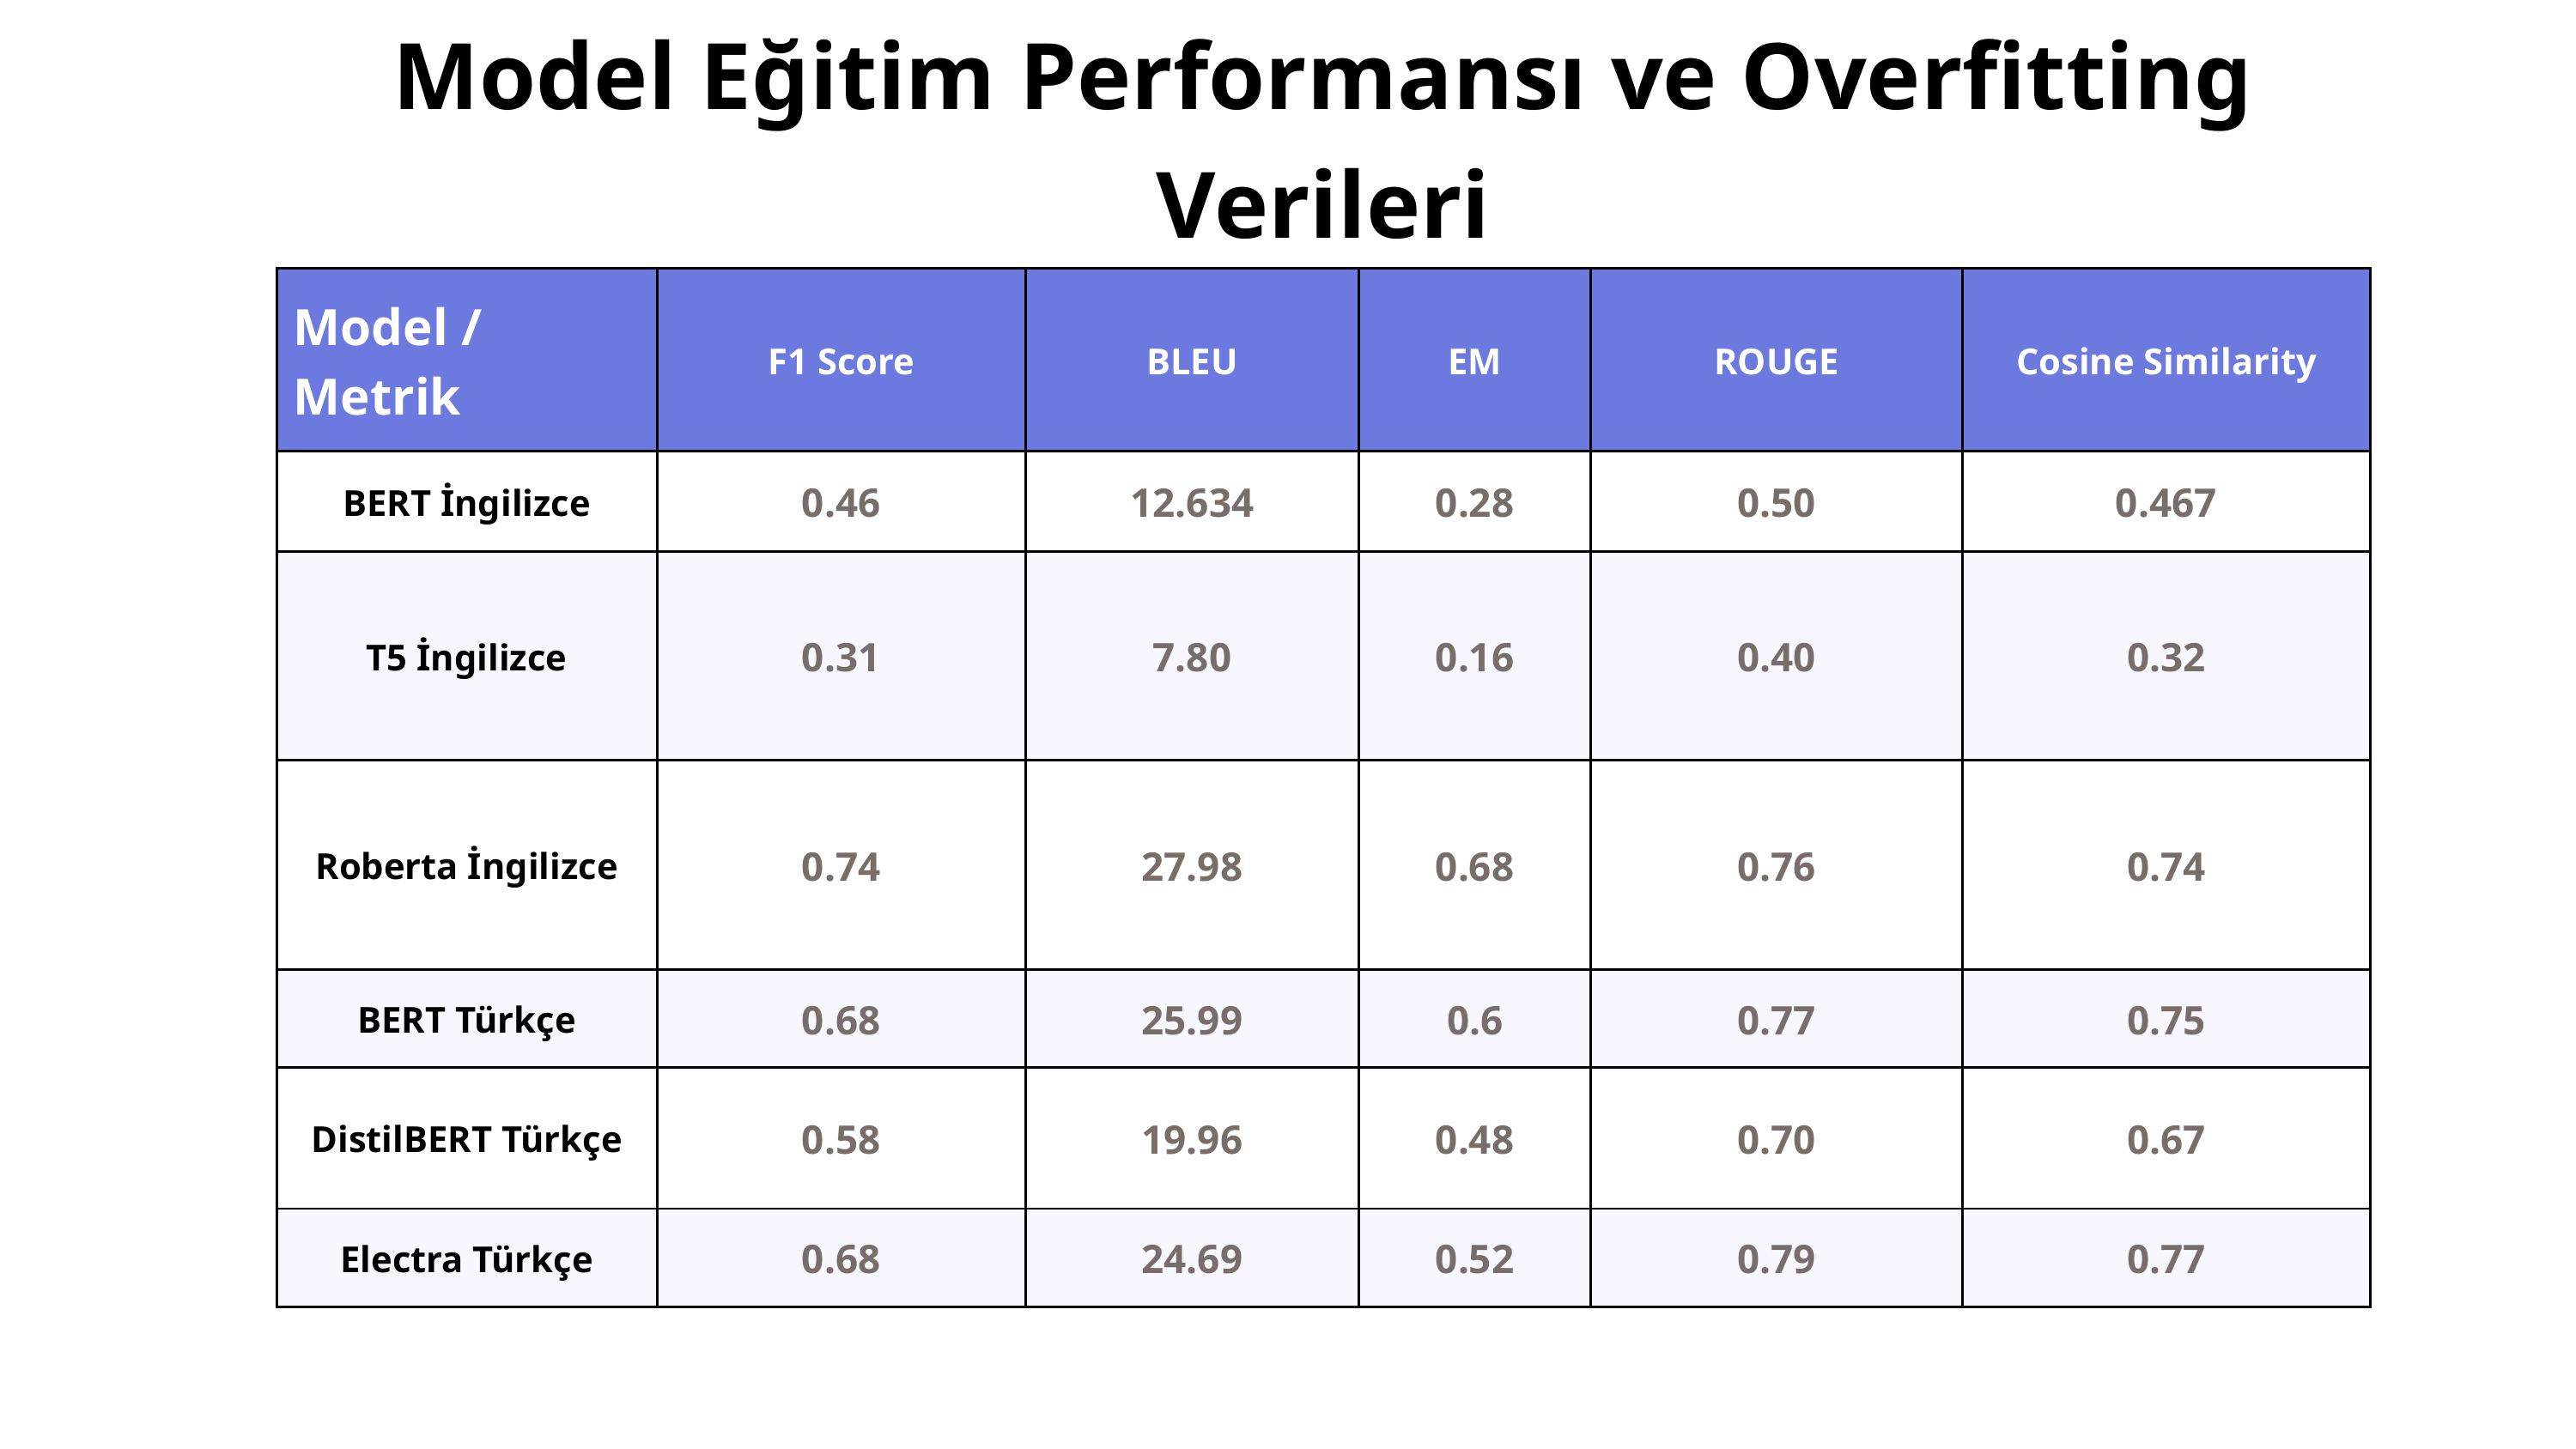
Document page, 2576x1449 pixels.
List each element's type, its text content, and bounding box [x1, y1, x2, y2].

table_cell 0.58 [659, 1069, 1024, 1208]
table_cell 0.32 [1964, 553, 2369, 759]
table_cell 19.96 [1027, 1069, 1358, 1208]
table_header F1 Score [659, 270, 1024, 450]
table_cell T5 İngilizce [278, 553, 656, 759]
table_header ROUGE [1592, 270, 1961, 450]
table_cell 0.79 [1592, 1210, 1961, 1306]
table_cell 0.68 [1360, 761, 1589, 968]
table_header Model / Metrik [278, 270, 656, 450]
table_cell 0.67 [1964, 1069, 2369, 1208]
table_cell BERT Türkçe [278, 971, 656, 1066]
table_cell 0.74 [1964, 761, 2369, 968]
table_header BLEU [1027, 270, 1358, 450]
table_cell 0.52 [1360, 1210, 1589, 1306]
table_cell 0.74 [659, 761, 1024, 968]
table_cell 0.16 [1360, 553, 1589, 759]
table_header EM [1360, 270, 1589, 450]
table_cell 0.75 [1964, 971, 2369, 1066]
table_cell 0.46 [659, 452, 1024, 550]
table_cell 0.76 [1592, 761, 1961, 968]
table_cell 24.69 [1027, 1210, 1358, 1306]
table_cell 0.28 [1360, 452, 1589, 550]
table_cell 0.50 [1592, 452, 1961, 550]
table_cell 0.68 [659, 971, 1024, 1066]
table_cell DistilBERT Türkçe [278, 1069, 656, 1208]
table_cell 0.48 [1360, 1069, 1589, 1208]
table_cell 27.98 [1027, 761, 1358, 968]
table_cell 0.77 [1592, 971, 1961, 1066]
table_cell 7.80 [1027, 553, 1358, 759]
table_cell 0.70 [1592, 1069, 1961, 1208]
table_cell 0.68 [659, 1210, 1024, 1306]
table_cell Roberta İngilizce [278, 761, 656, 968]
table_cell 0.31 [659, 553, 1024, 759]
table_header Cosine Similarity [1964, 270, 2369, 450]
table_cell 25.99 [1027, 971, 1358, 1066]
table_cell 0.467 [1964, 452, 2369, 550]
table_cell 0.77 [1964, 1210, 2369, 1306]
table_cell 12.634 [1027, 452, 1358, 550]
table_cell BERT İngilizce [278, 452, 656, 550]
table_cell Electra Türkçe [278, 1210, 656, 1306]
table_cell 0.40 [1592, 553, 1961, 759]
text_box Model Eğitim Performansı ve Overfitting Verileri [216, 0, 2432, 257]
table_cell 0.6 [1360, 971, 1589, 1066]
